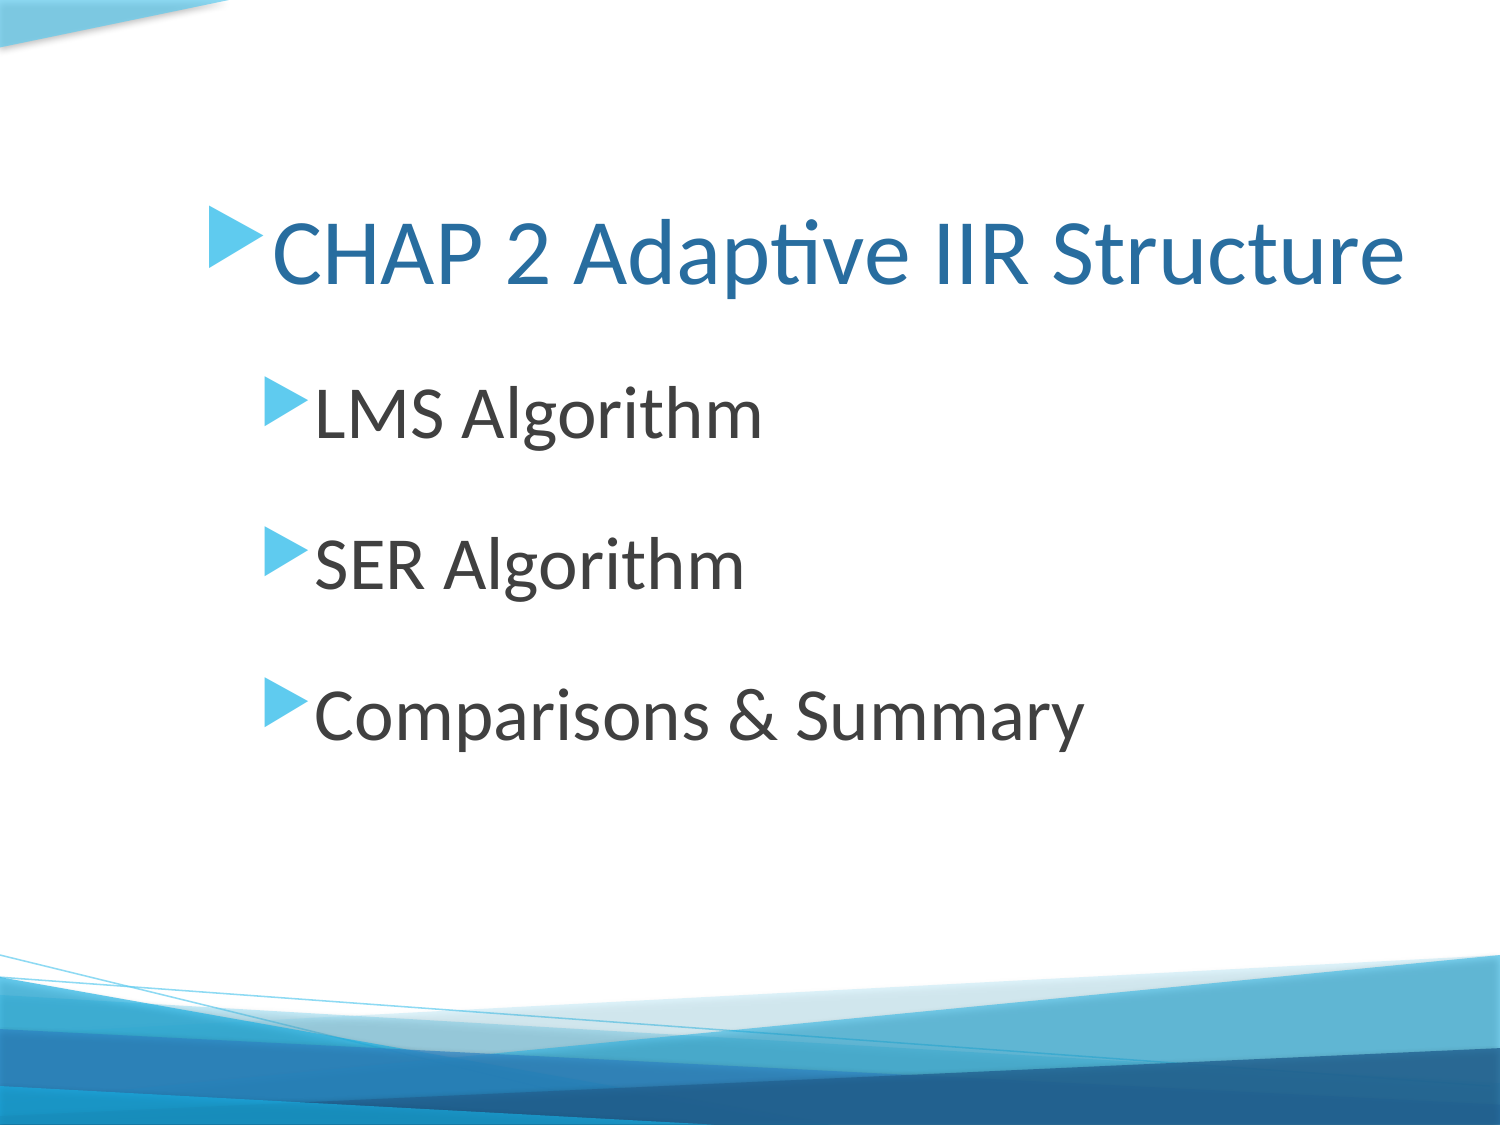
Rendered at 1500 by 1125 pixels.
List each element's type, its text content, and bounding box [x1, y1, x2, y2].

list CHAP 2 Adaptive IIR Structure LMS Algorithm SER Algorithm Comparisons & Summary [188, 127, 1449, 970]
